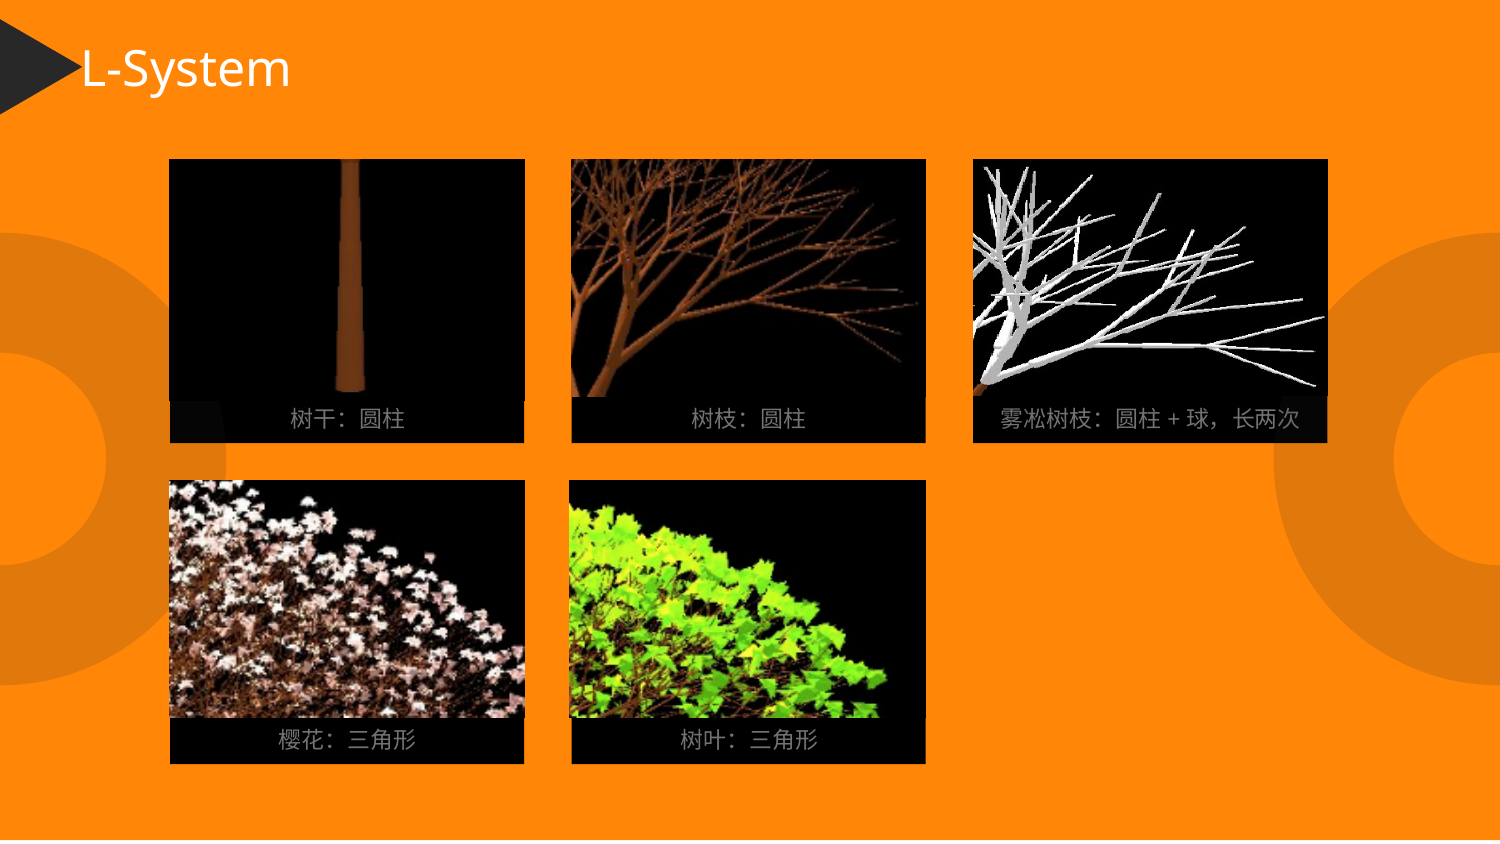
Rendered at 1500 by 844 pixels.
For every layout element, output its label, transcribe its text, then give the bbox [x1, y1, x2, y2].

text_box [1273, 232, 1500, 686]
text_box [169, 726, 526, 765]
picture [571, 159, 926, 398]
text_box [169, 408, 526, 444]
text_box [0, 0, 1500, 841]
text_box [0, 232, 227, 686]
text_box [0, 19, 83, 115]
text_box L-System [65, 29, 308, 104]
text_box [571, 726, 928, 765]
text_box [972, 404, 1329, 444]
picture [972, 159, 1328, 397]
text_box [571, 403, 928, 444]
picture [169, 159, 525, 401]
picture [169, 480, 525, 719]
picture [568, 480, 926, 719]
